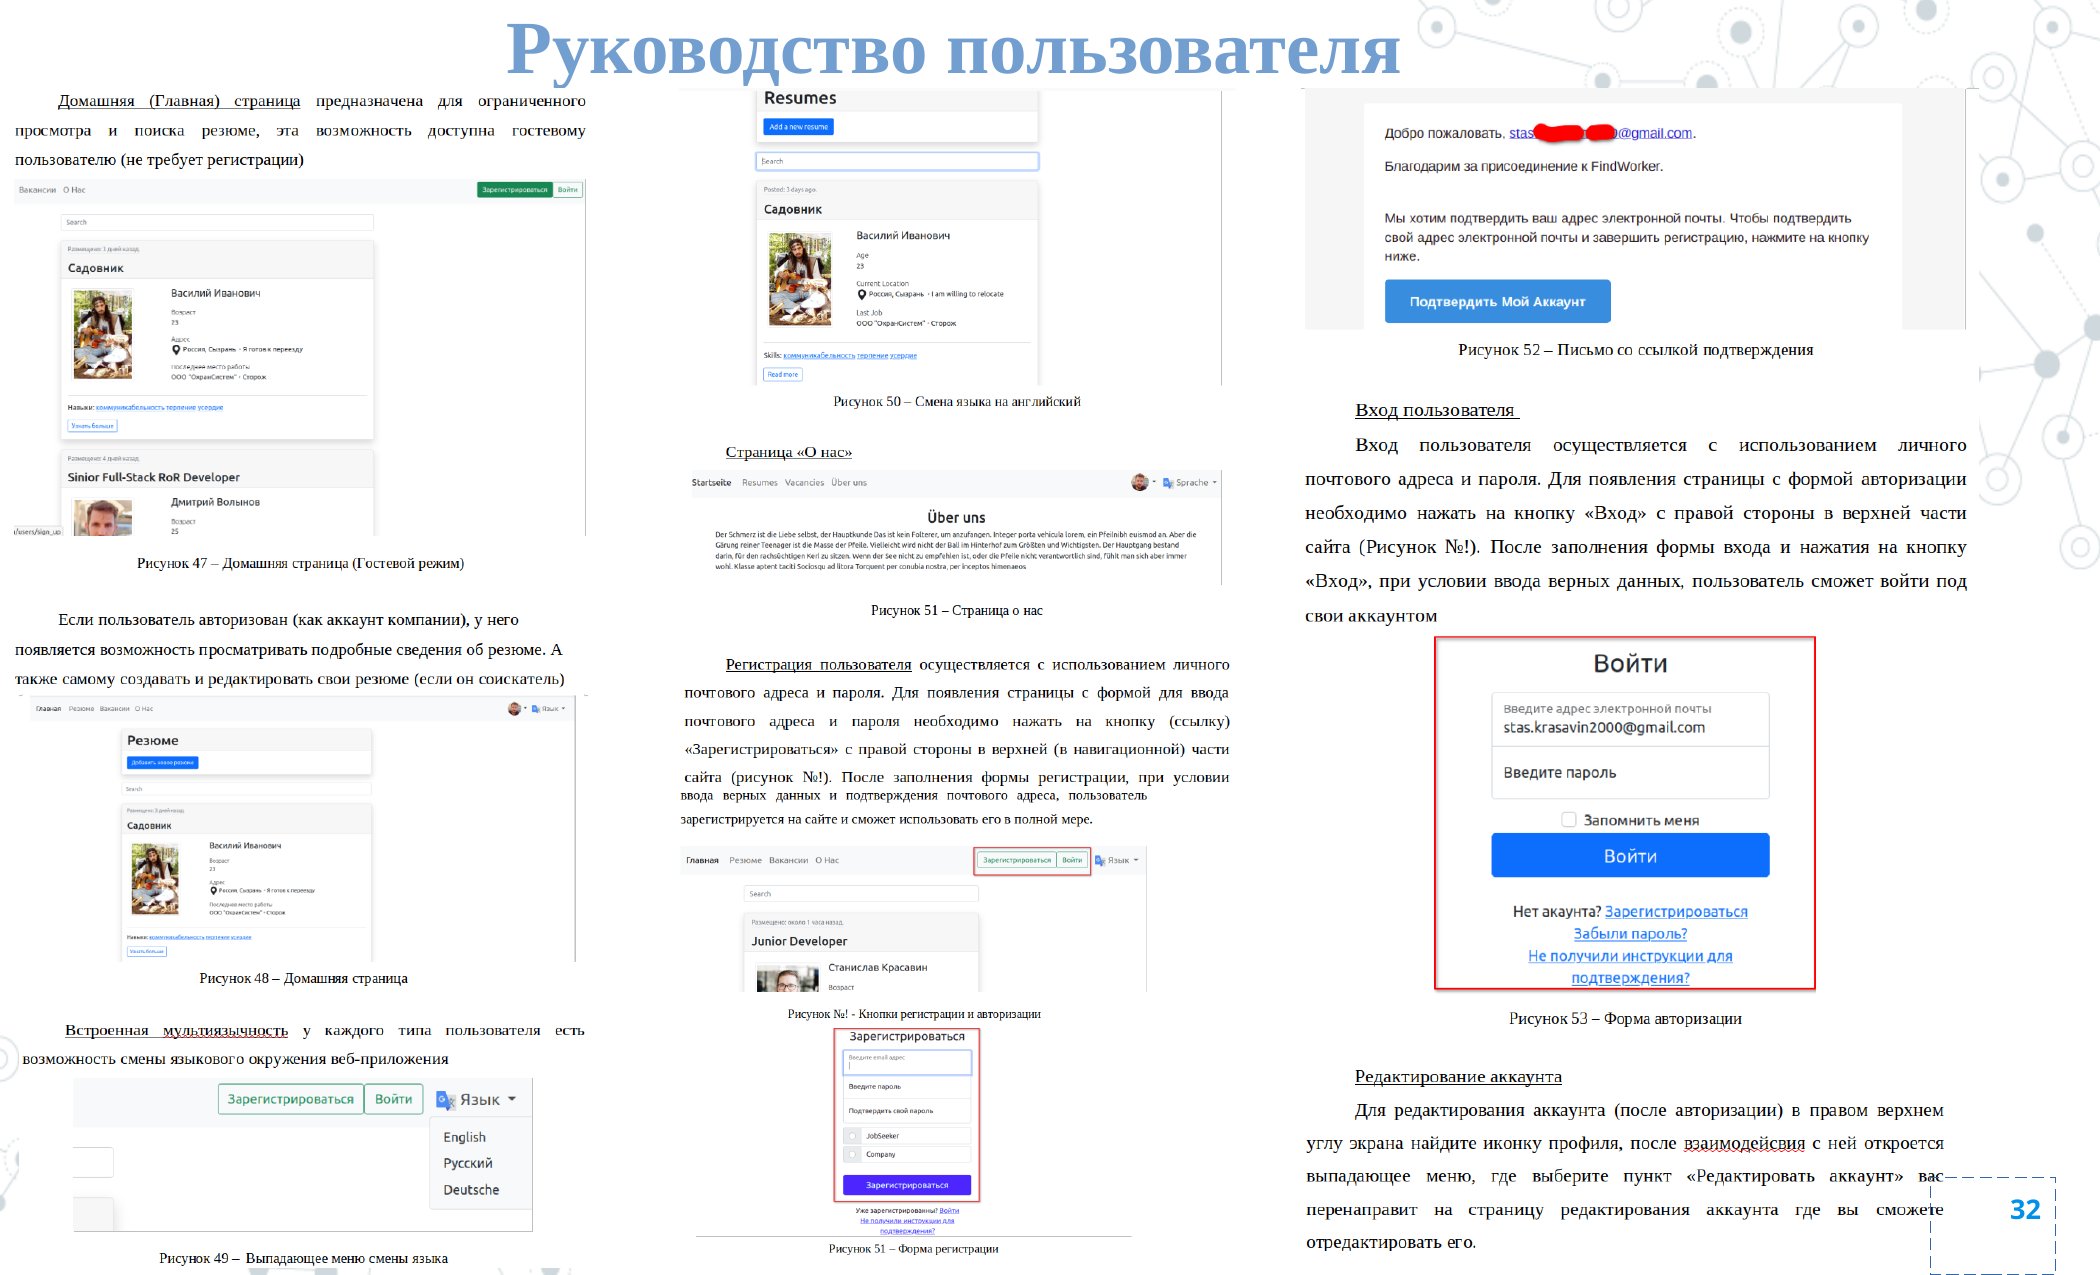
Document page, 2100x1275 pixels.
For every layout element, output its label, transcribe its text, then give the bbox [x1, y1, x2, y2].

picture [0, 0, 2100, 1275]
text_box <номер> [1930, 1177, 2056, 1275]
text_box Руководство пользователя [491, 0, 1418, 89]
